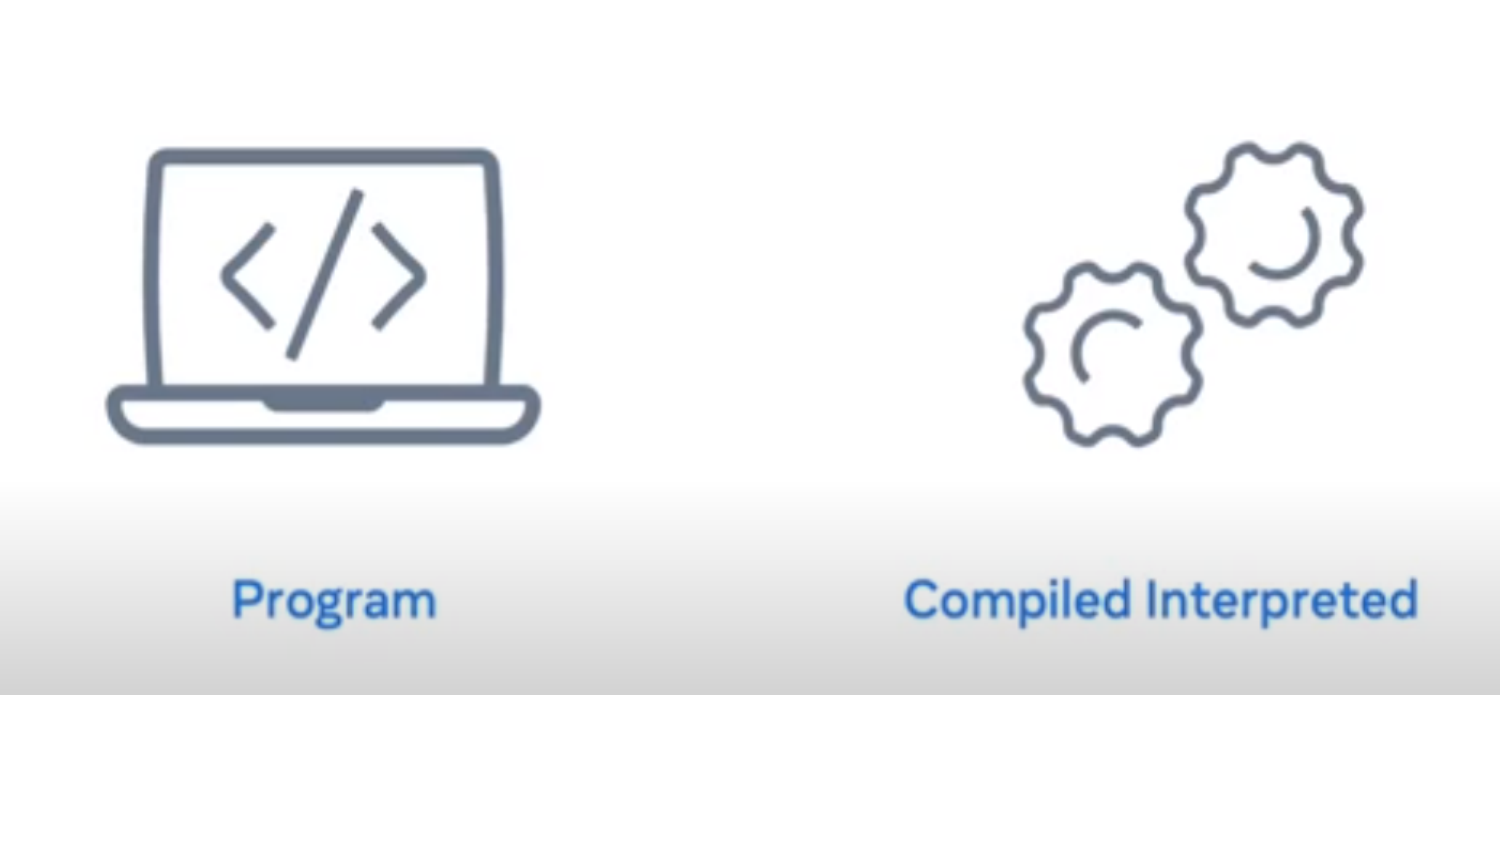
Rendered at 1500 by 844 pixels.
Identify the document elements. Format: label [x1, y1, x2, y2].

picture [0, 0, 1500, 695]
